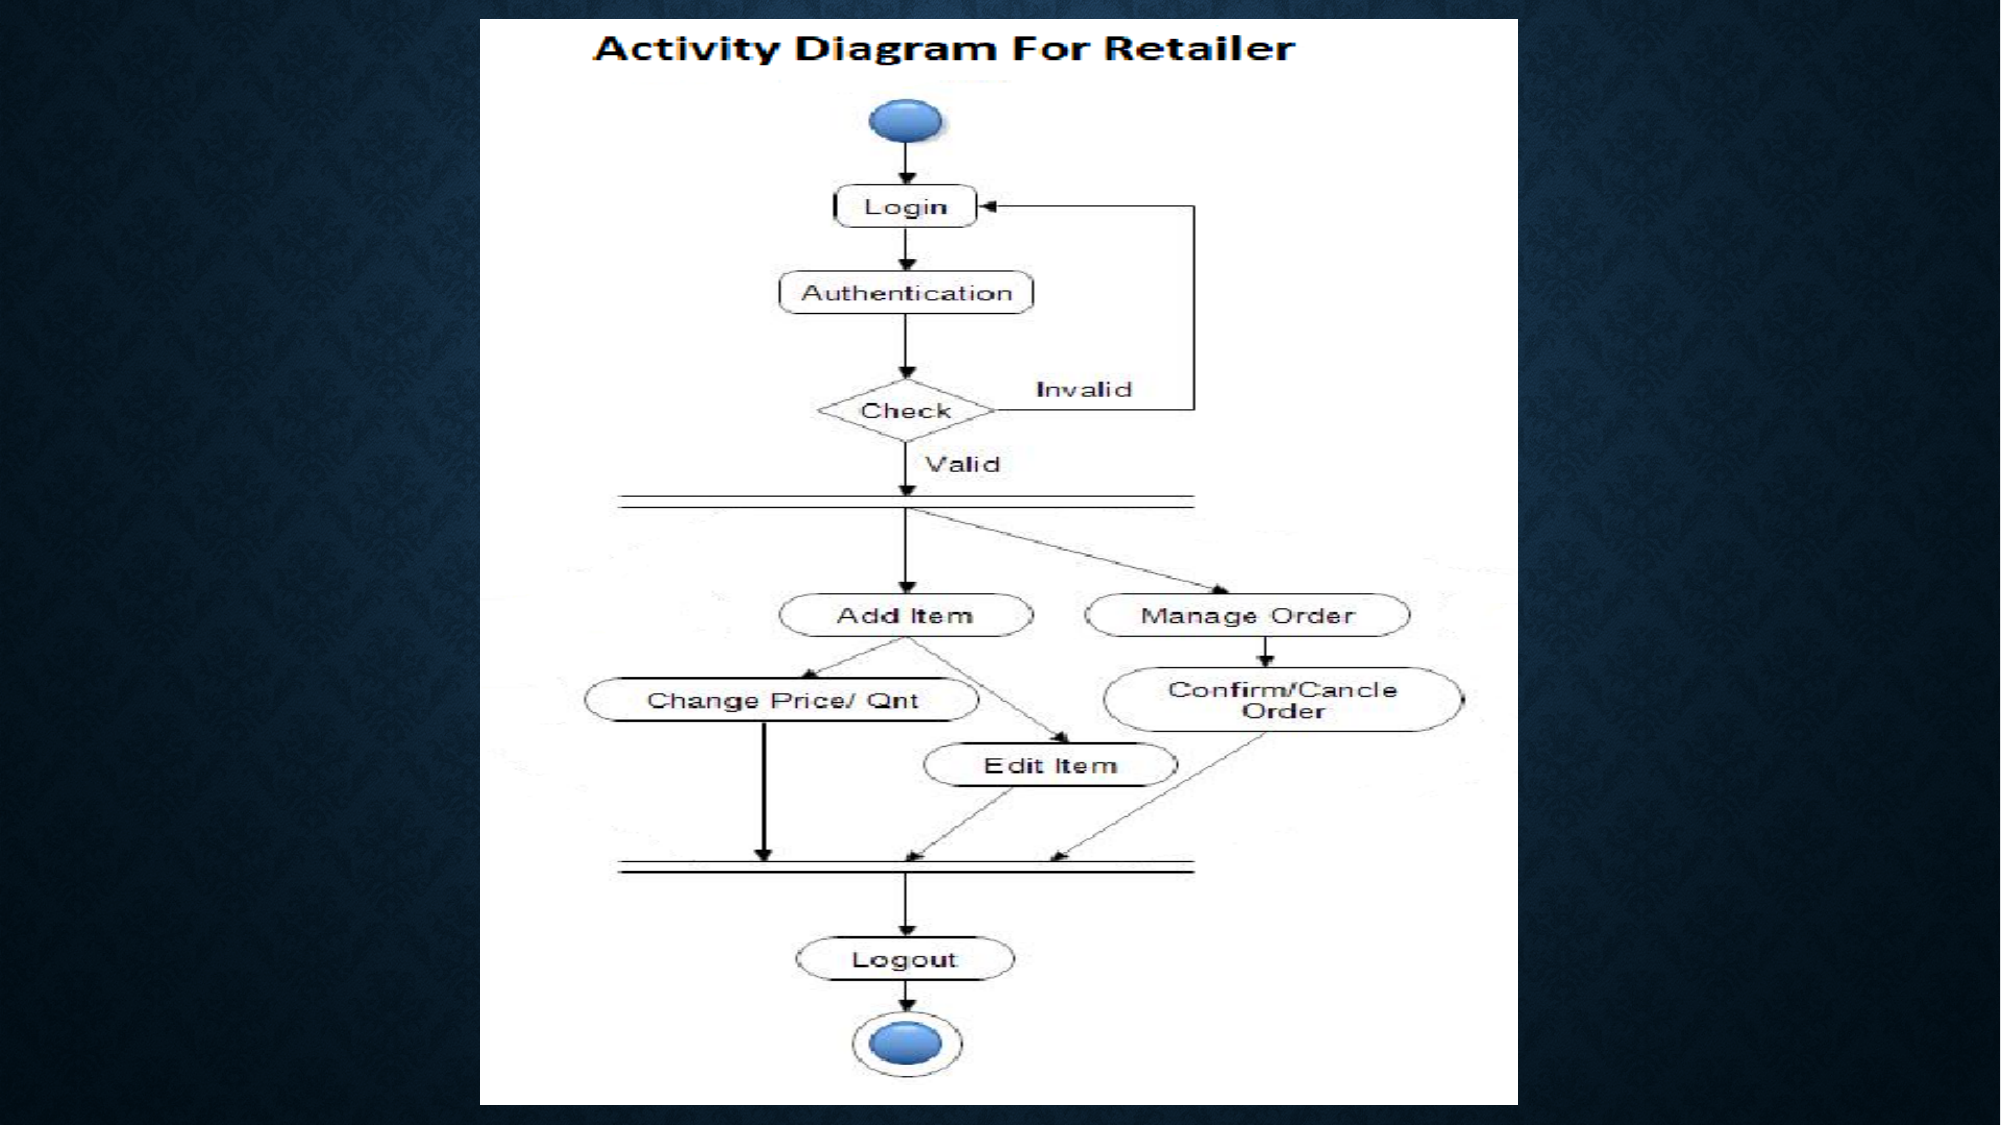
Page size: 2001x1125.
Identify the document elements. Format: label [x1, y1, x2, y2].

picture [479, 19, 1518, 1106]
